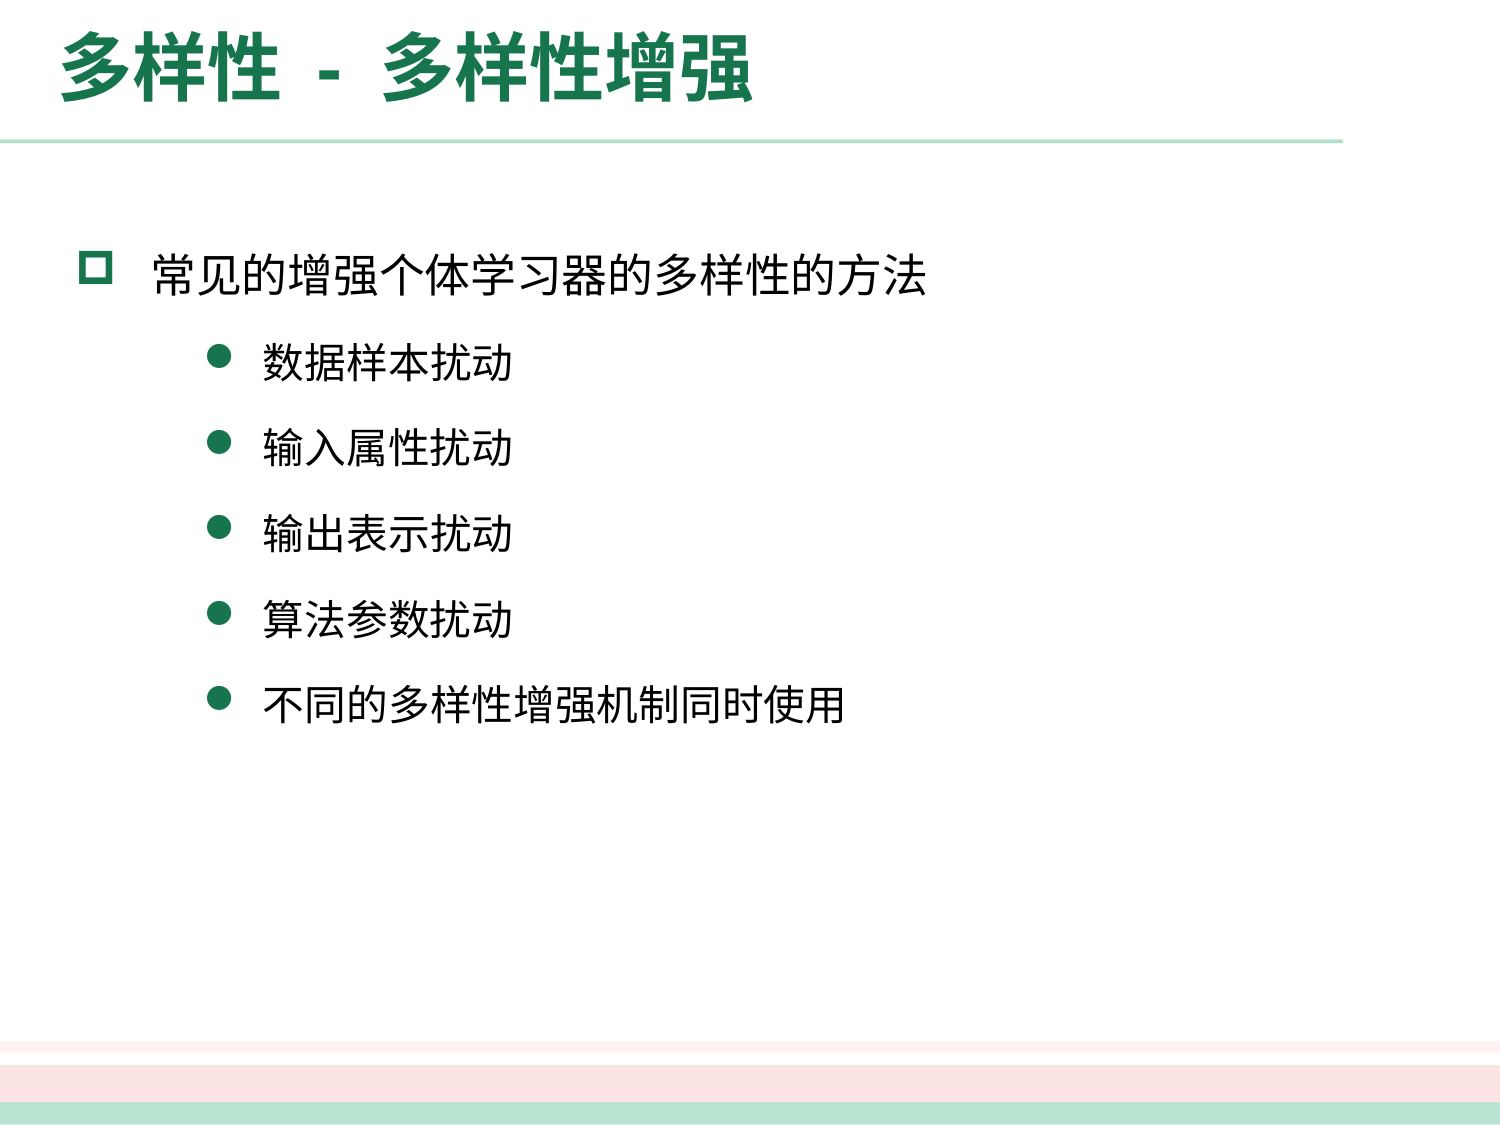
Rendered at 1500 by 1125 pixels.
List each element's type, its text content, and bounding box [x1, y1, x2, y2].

text_box 常见的增强个体学习器的多样性的方法 数据样本扰动 输入属性扰动 输出表示扰动 算法参数扰动 不同的多样性增强机制同时使用 [60, 211, 1500, 924]
picture [0, 0, 1500, 1125]
title 多样性 - 多样性增强 [42, 7, 1337, 136]
